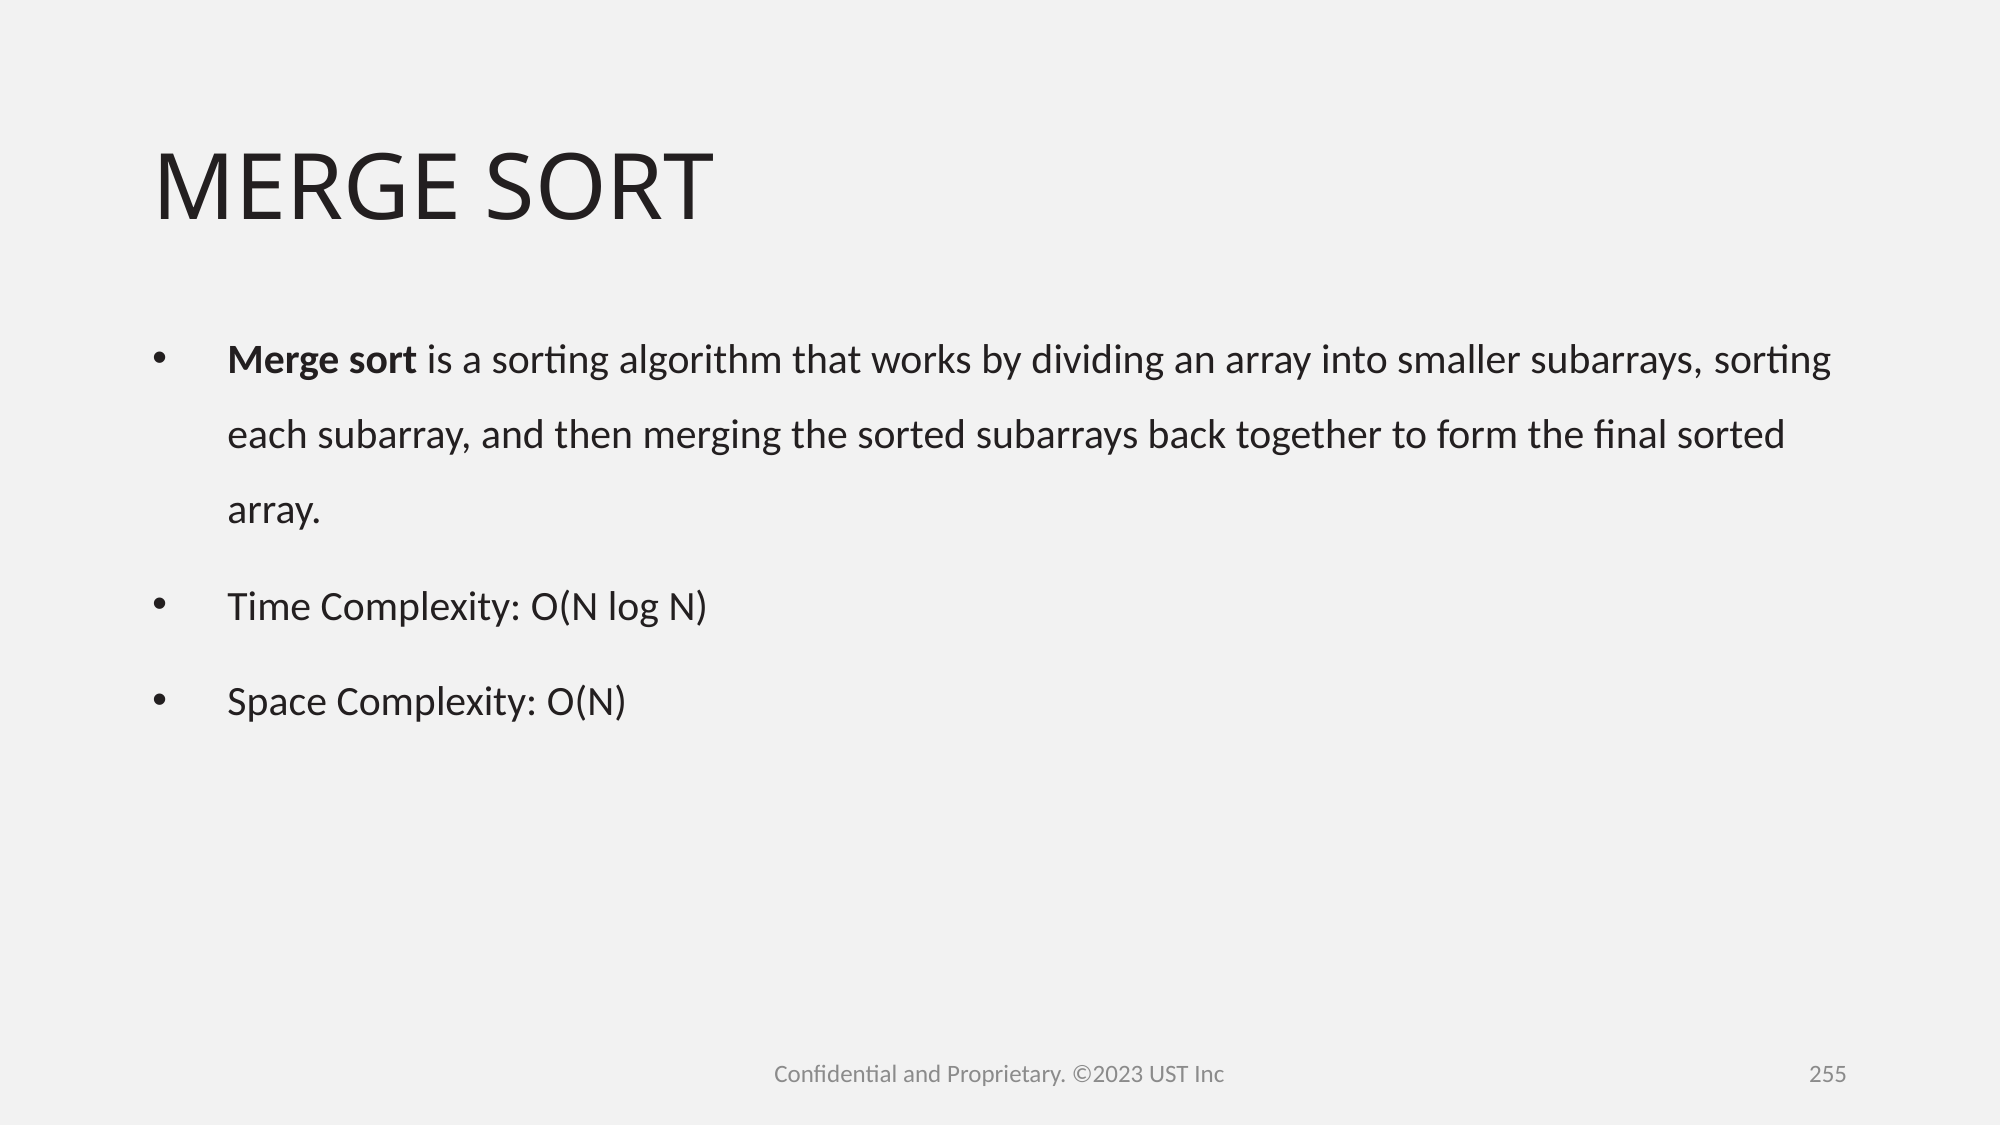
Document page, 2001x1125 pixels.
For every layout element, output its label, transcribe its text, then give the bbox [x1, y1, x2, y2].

footer Confidential and Proprietary. ©2023 UST Inc [662, 1042, 1338, 1103]
list Merge sort is a sorting algorithm that works by dividing an array into smaller subarrays, sorting each subarray, and then merging the sorted subarrays back together to form the final sorted array. Time Complexity: O(N log N) Space Complexity: O(N) [137, 299, 1863, 1014]
slide_number 255 [1412, 1042, 1863, 1103]
title MERGE SORT [137, 81, 1863, 299]
